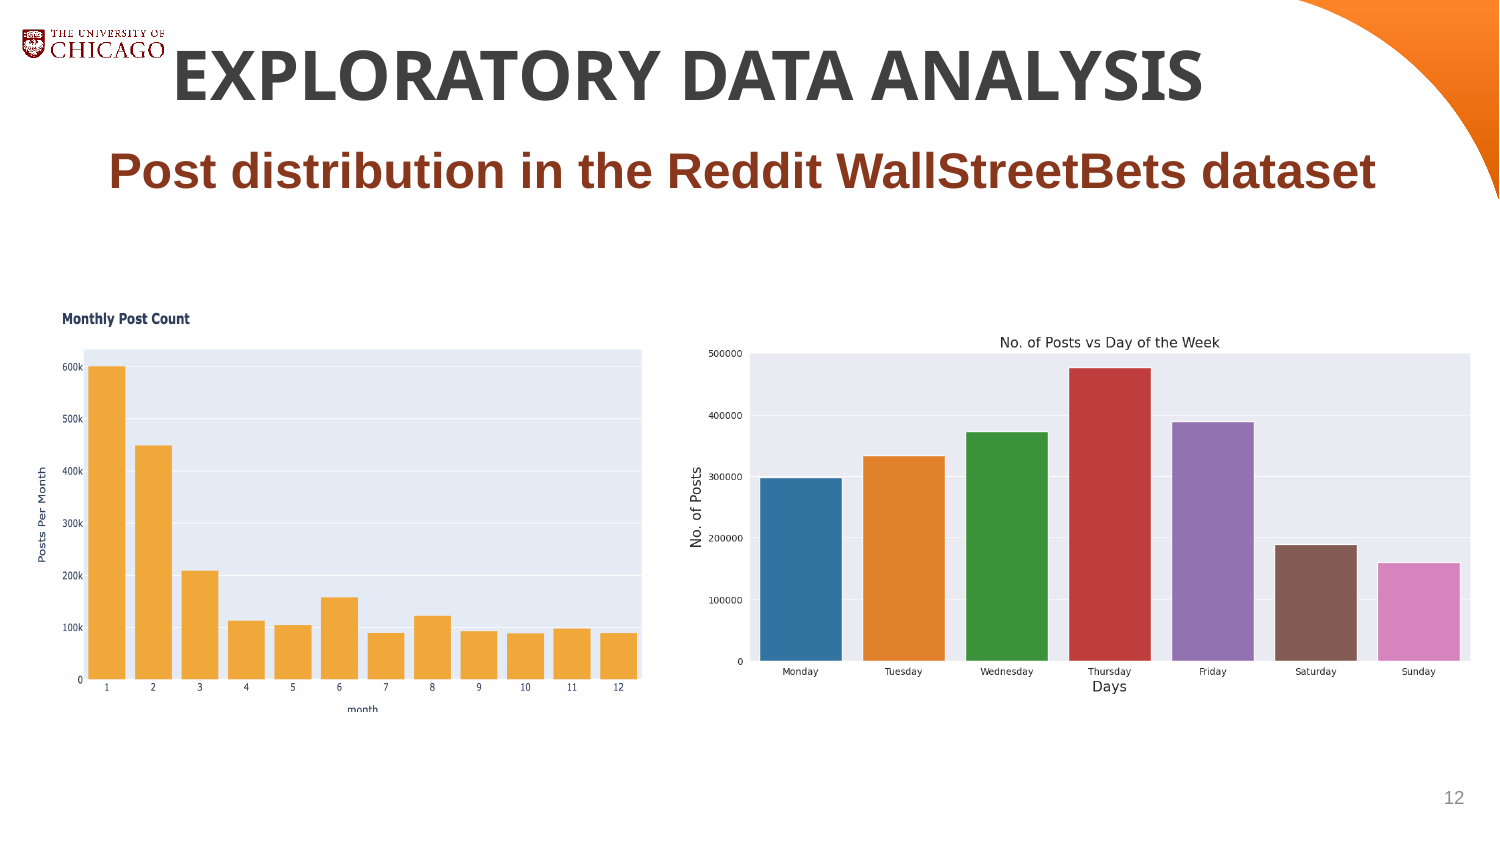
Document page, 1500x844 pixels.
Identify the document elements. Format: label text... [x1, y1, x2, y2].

text_box [1298, 0, 1499, 199]
picture [23, 310, 665, 712]
text_box Post distribution in the Reddit WallStreetBets dataset [87, 131, 1399, 207]
picture [6, 13, 180, 74]
text_box EXPLORATORY DATA ANALYSIS [141, 24, 1237, 122]
picture [684, 330, 1476, 700]
slide_number 12 [1389, 764, 1480, 830]
